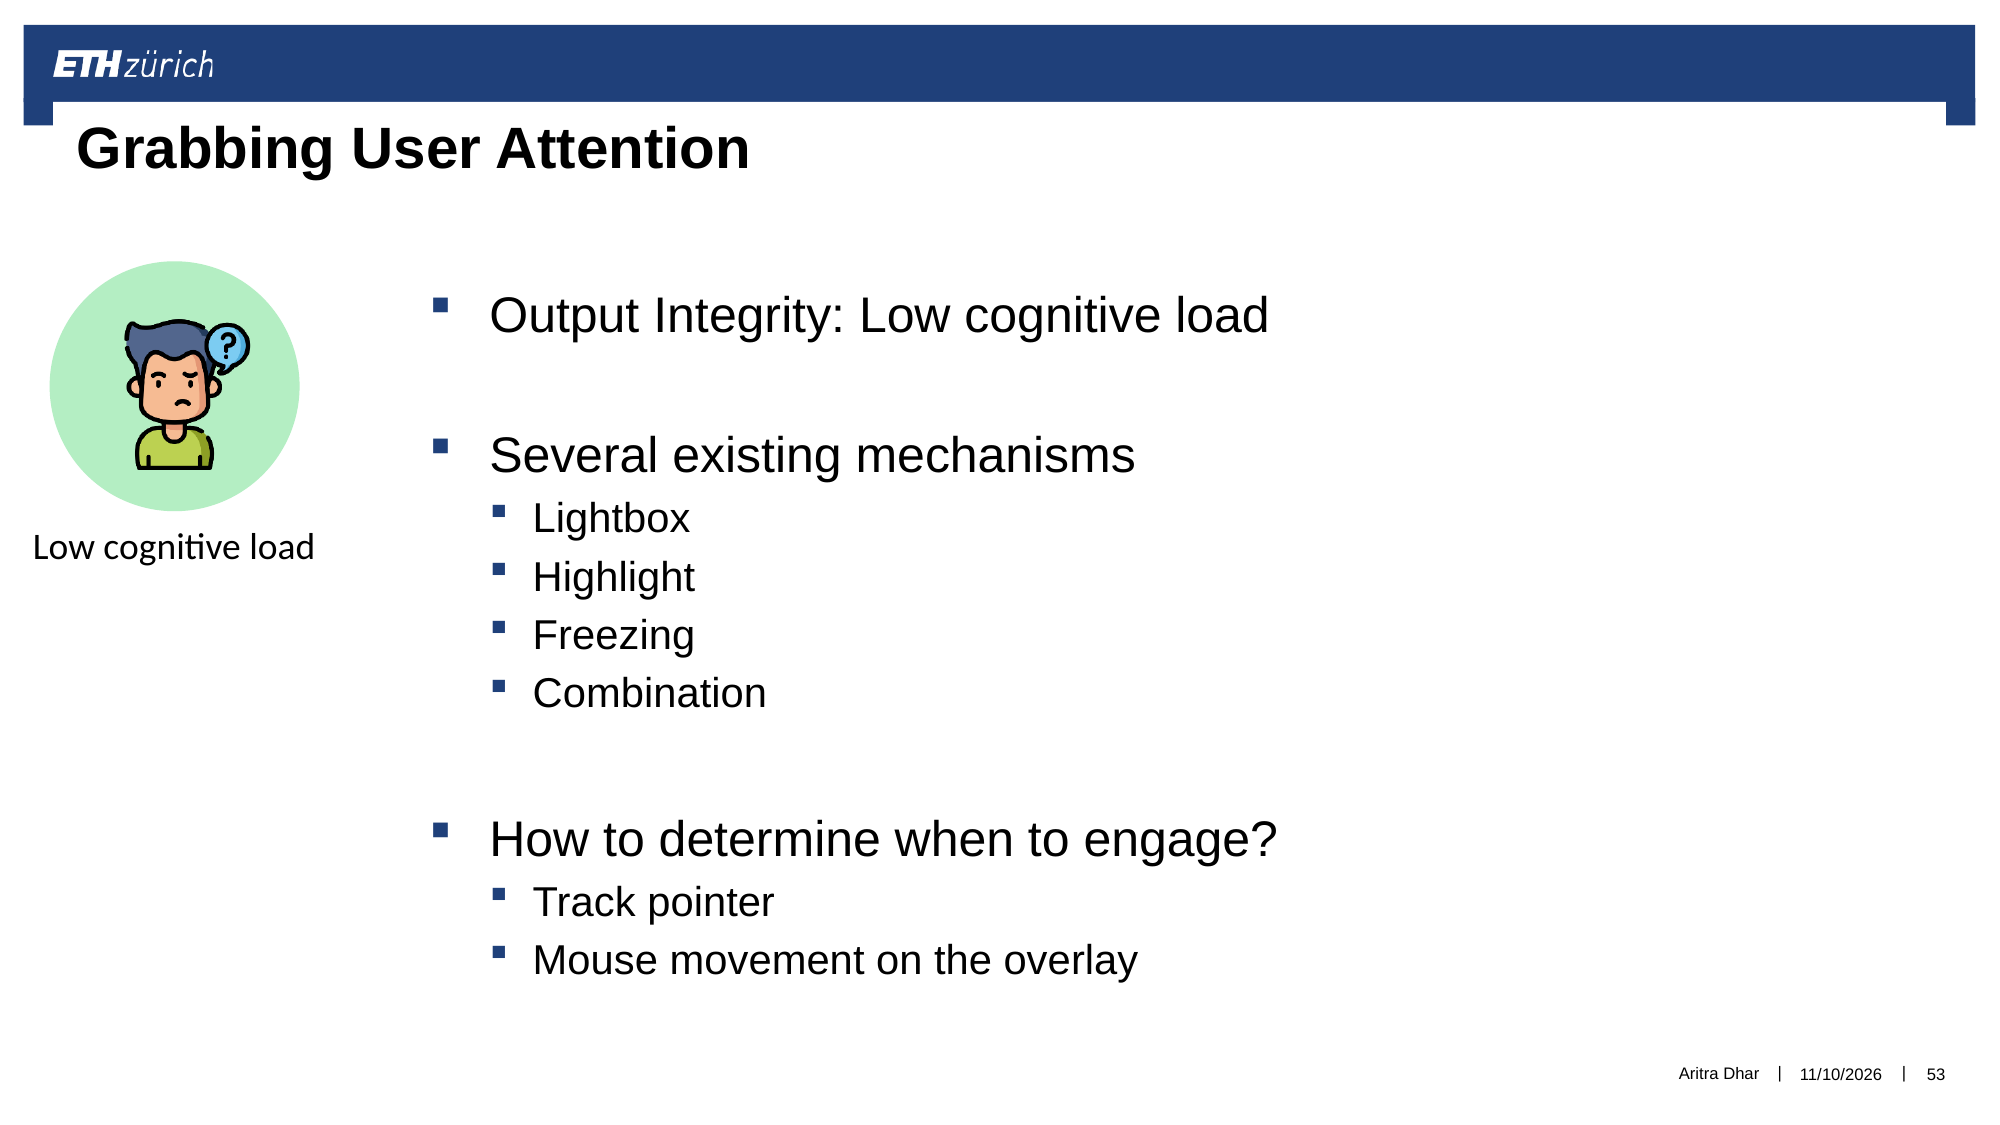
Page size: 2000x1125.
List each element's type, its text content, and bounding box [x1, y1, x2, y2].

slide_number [1790, 1034, 1892, 1112]
footer Aritra Dhar [999, 1034, 1760, 1111]
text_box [49, 260, 300, 512]
title Grabbing User Attention [53, 101, 1946, 262]
text_box Low cognitive load [18, 514, 331, 575]
list Output Integrity: Low cognitive load Several existing mechanisms Lightbox Highlight Freezing Combination How to determine when to engage? Track pointer Mouse movement on the overlay [406, 282, 1946, 973]
slide_number 53 [1906, 1034, 1966, 1112]
